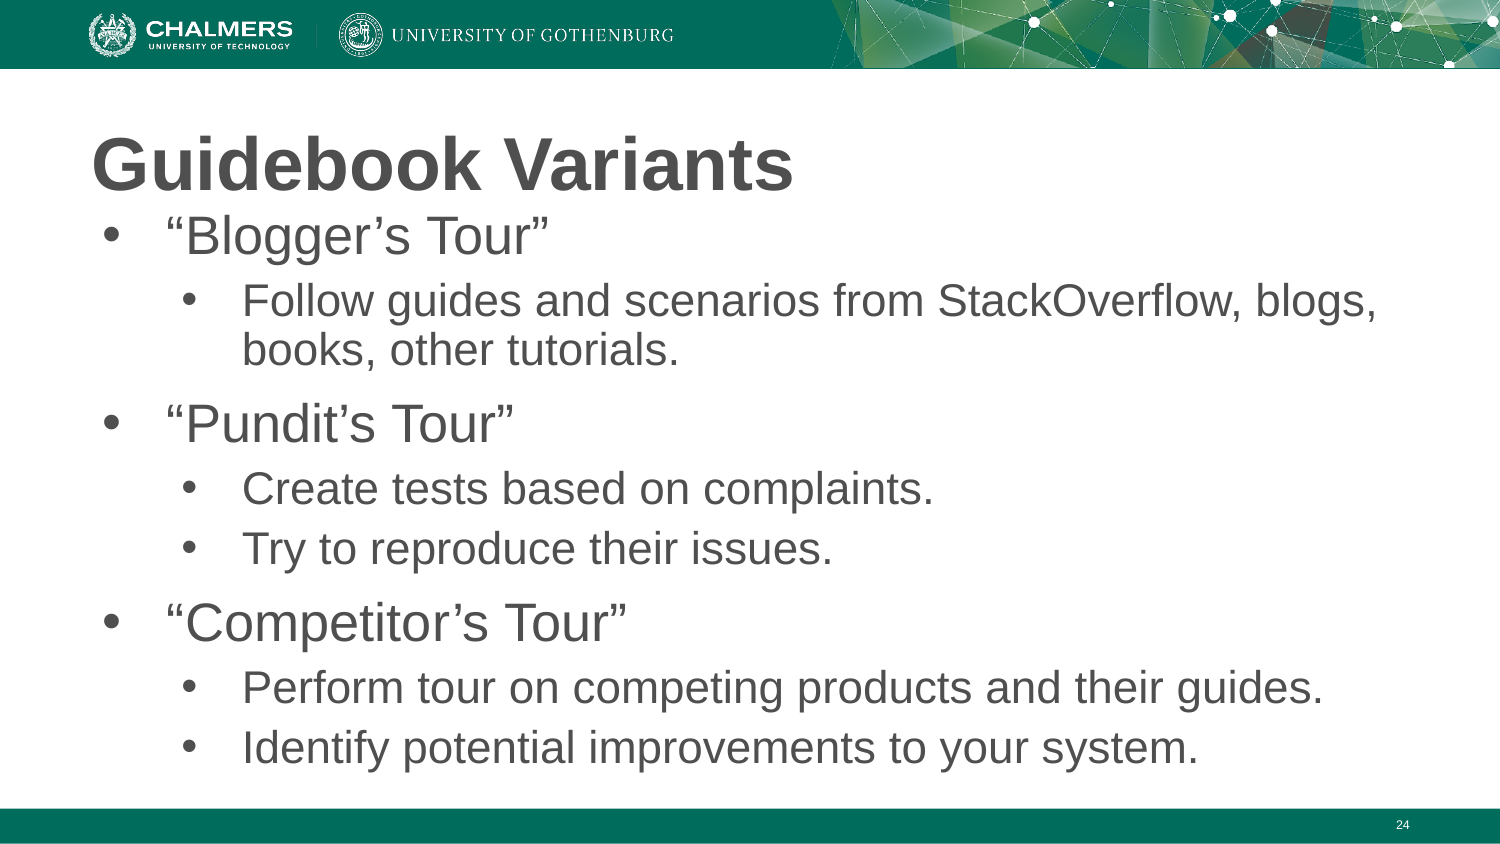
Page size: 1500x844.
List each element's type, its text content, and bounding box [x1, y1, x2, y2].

slide_number ‹#› [1074, 809, 1425, 844]
picture [759, 0, 1500, 68]
picture [64, 0, 696, 85]
list “Blogger’s Tour” Follow guides and scenarios from StackOverflow, blogs, books, other tutorials. “Pundit’s Tour” Create tests based on complaints. Try to reproduce their issues. “Competitor’s Tour” Perform tour on competing products and their guides. Identify potential improvements to your system. [76, 200, 1426, 782]
title Guidebook Variants [76, 100, 1425, 200]
